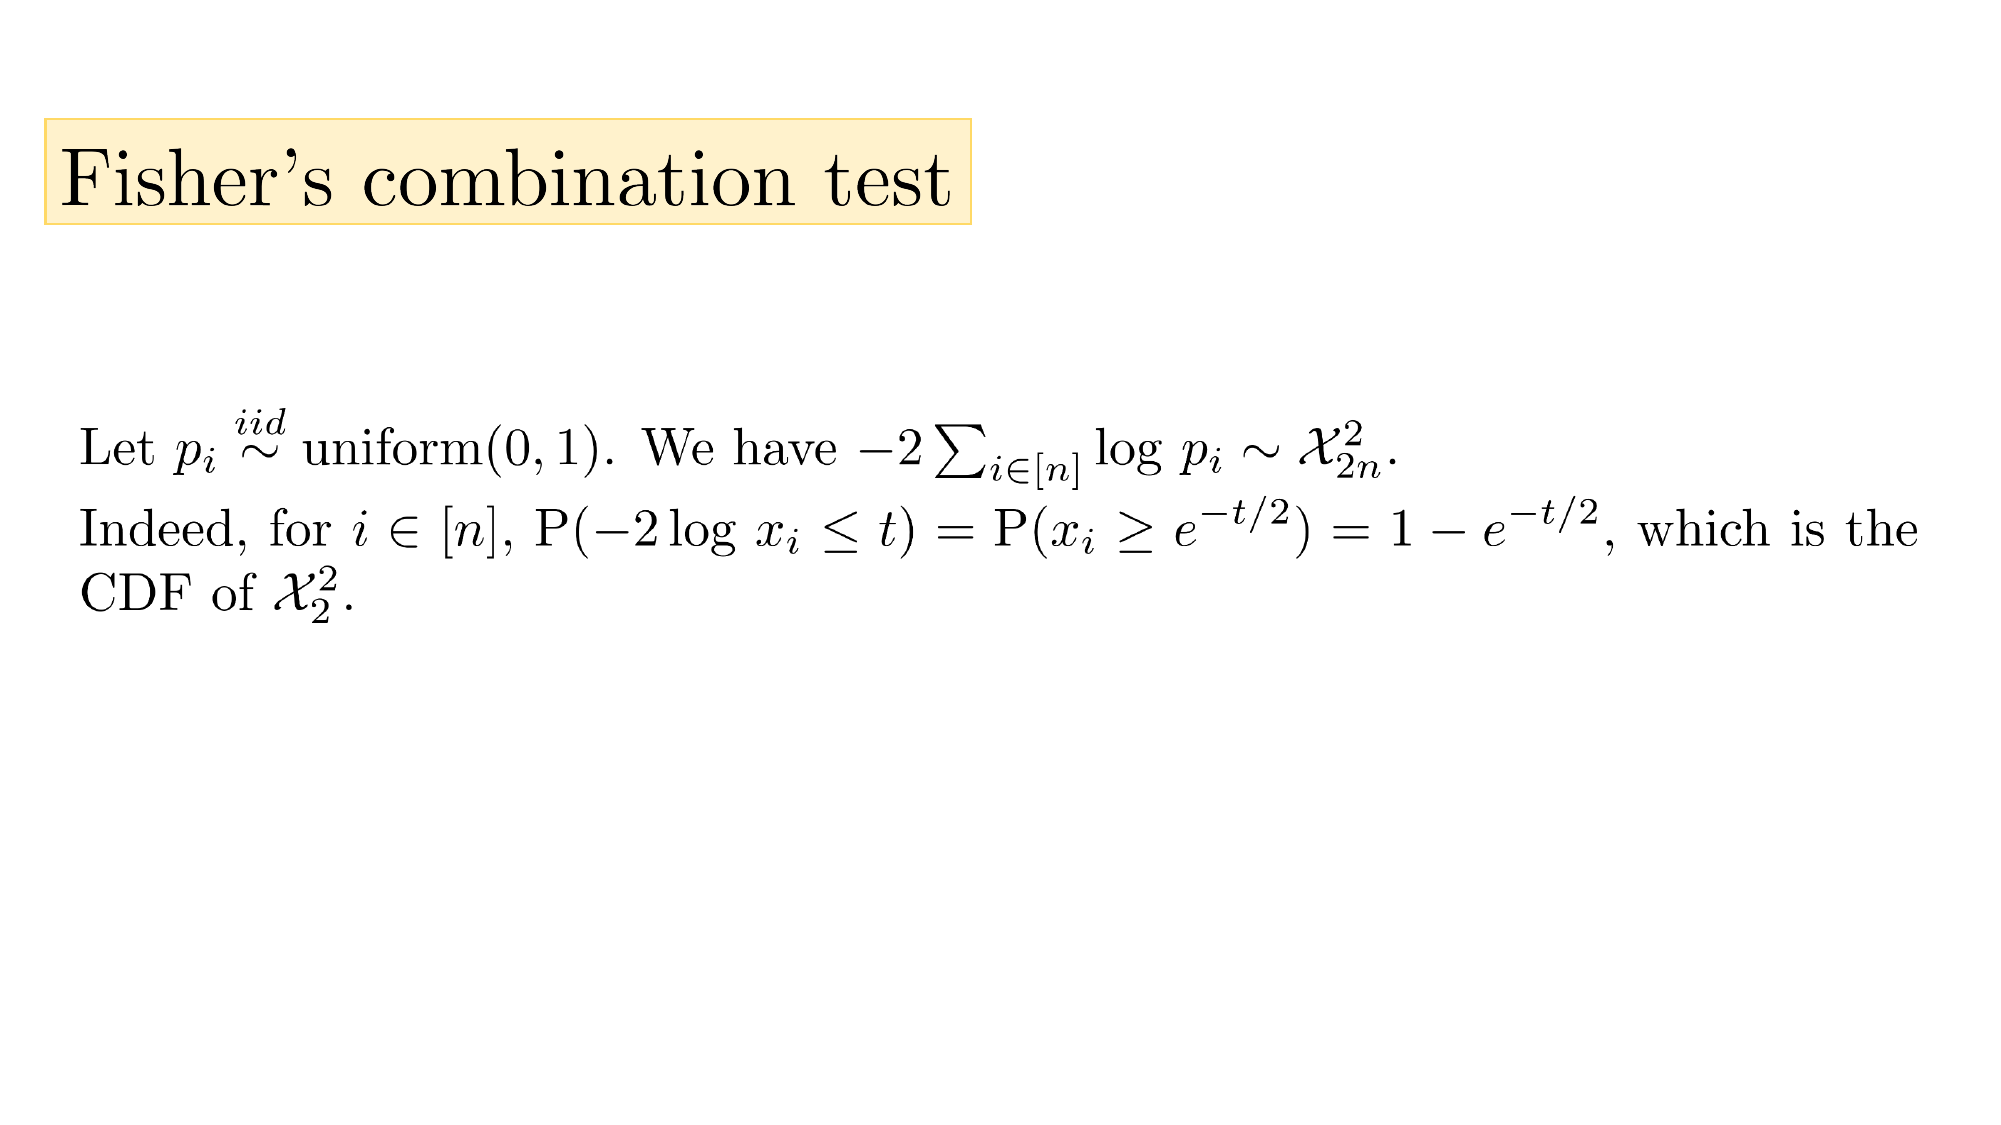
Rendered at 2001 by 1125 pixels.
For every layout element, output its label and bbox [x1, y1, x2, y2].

text_box [45, 118, 972, 224]
picture [80, 408, 1917, 623]
